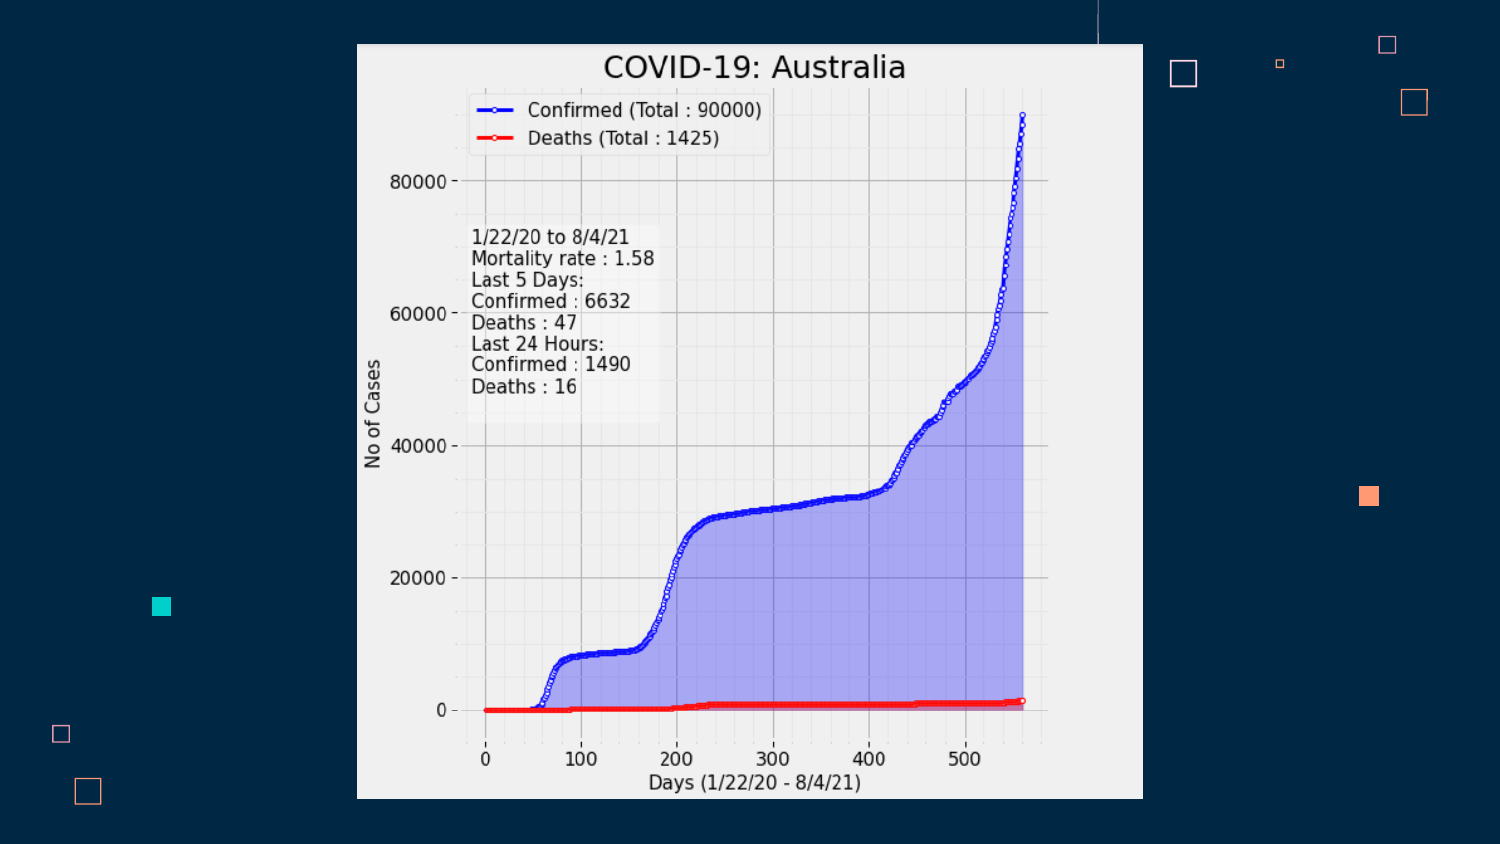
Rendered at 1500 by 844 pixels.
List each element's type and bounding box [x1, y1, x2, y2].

text_box [1358, 485, 1379, 506]
picture [356, 44, 1143, 800]
text_box [151, 596, 172, 617]
